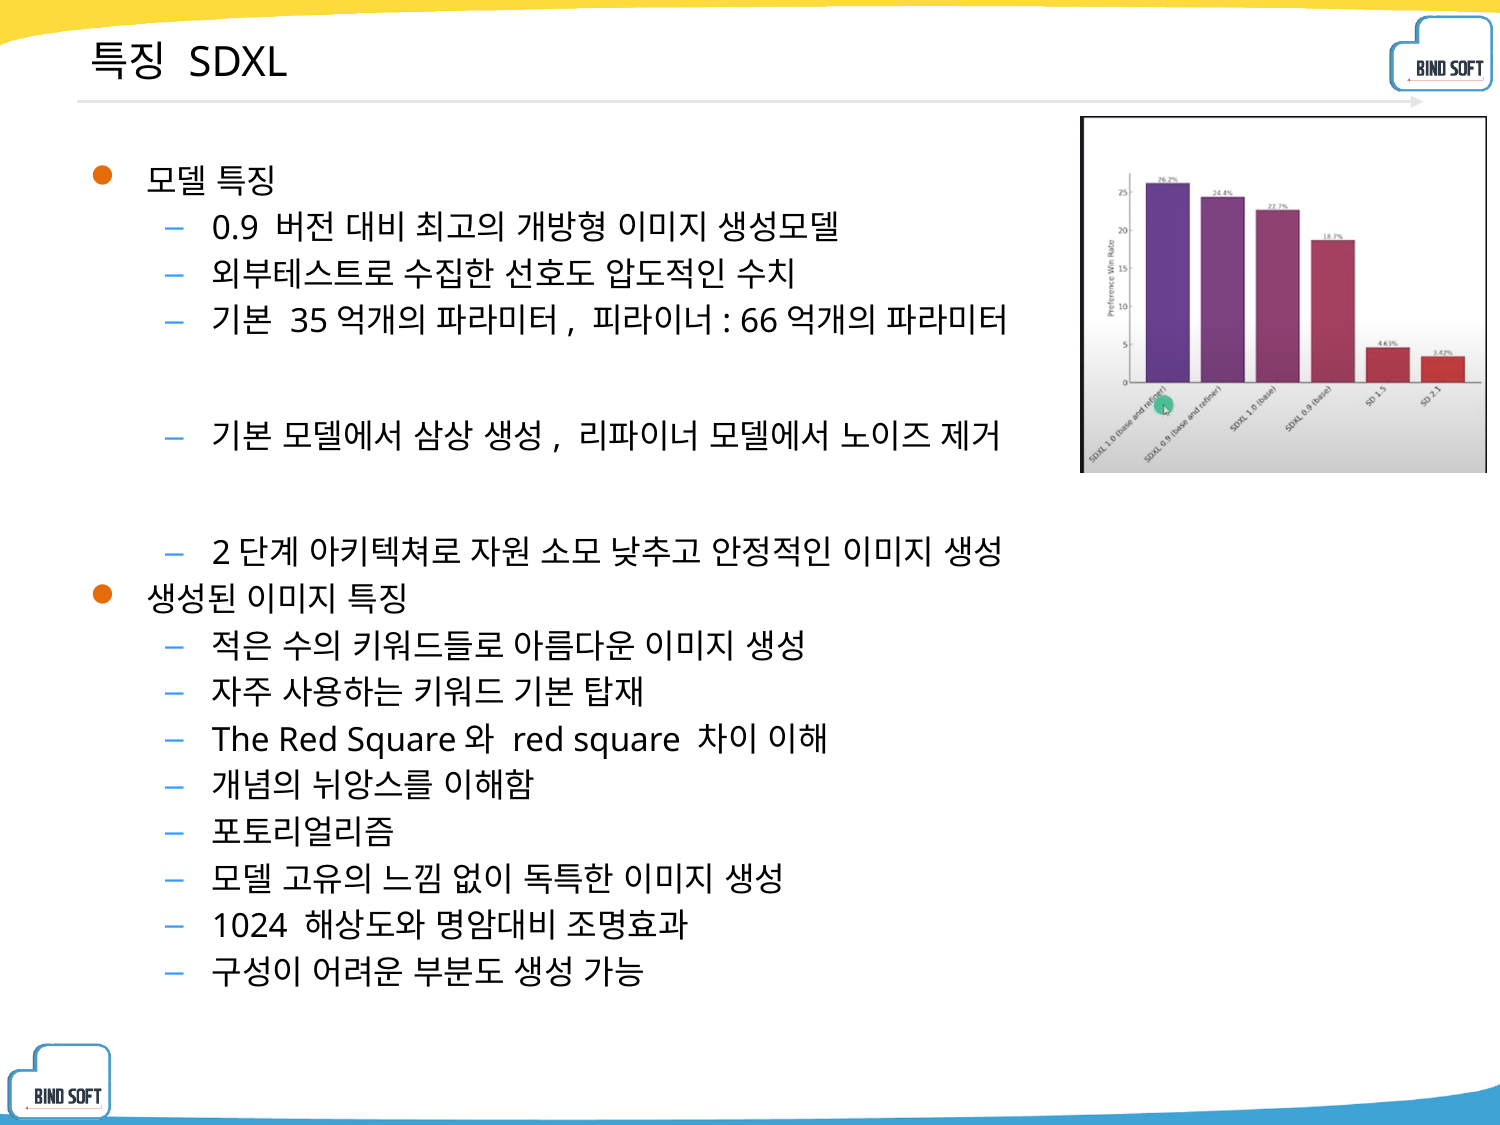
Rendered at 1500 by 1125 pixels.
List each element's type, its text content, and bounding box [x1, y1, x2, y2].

picture [1080, 116, 1488, 474]
picture [0, 0, 1500, 96]
picture [0, 1003, 1500, 1125]
title 특징 SDXL [75, 11, 1425, 108]
list 모델 특징 0.9 버전 대비 최고의 개방형 이미지 생성모델 외부테스트로 수집한 선호도 압도적인 수치 기본 35억개의 파라미터, 피라이너: 66억개의 파라미터 기본 모델에서 삼상 생성, 리파이너 모델에서 노이즈 제거 2단계 아키텍쳐로 자원 소모 낮추고 안정적인 이미지 생성 생성된 이미지 특징 적은 수의 키워드들로 아름다운 이미지 생성 자주 사용하는 키워드 기본 탑재 The Red Square와 red square 차이 이해 개념의 뉘앙스를 이해함 포토리얼리즘 모델 고유의 느낌 없이 독특한 이미지 생성 1024 해상도와 명암대비 조명효과 구성이 어려운 부분도 생성 가능 [75, 152, 1425, 1055]
